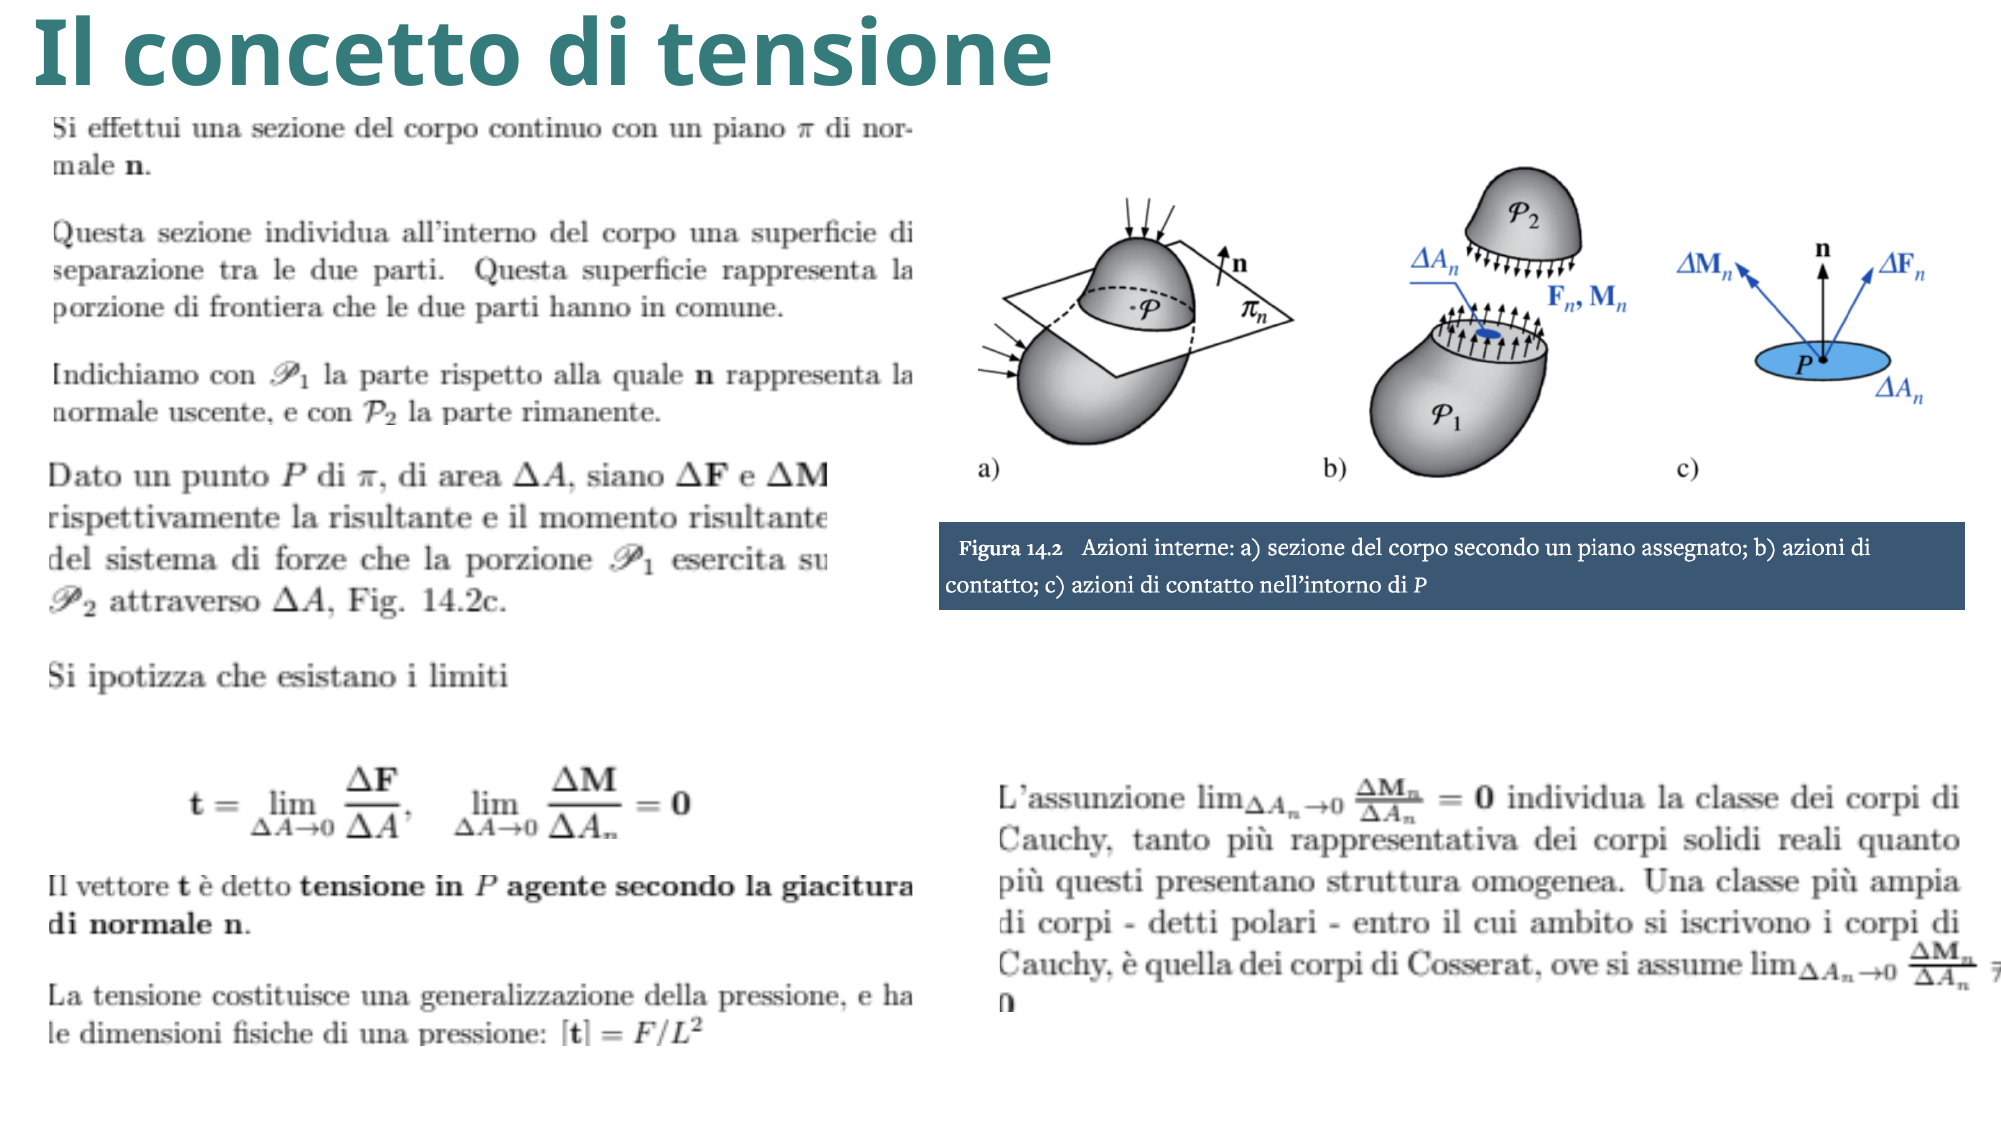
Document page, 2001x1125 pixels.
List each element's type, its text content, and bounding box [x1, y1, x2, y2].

picture [923, 112, 2000, 631]
picture [49, 461, 828, 839]
picture [53, 117, 913, 425]
title Il concetto di tensione [18, 0, 1744, 165]
picture [49, 875, 913, 1046]
picture [999, 778, 2000, 1012]
